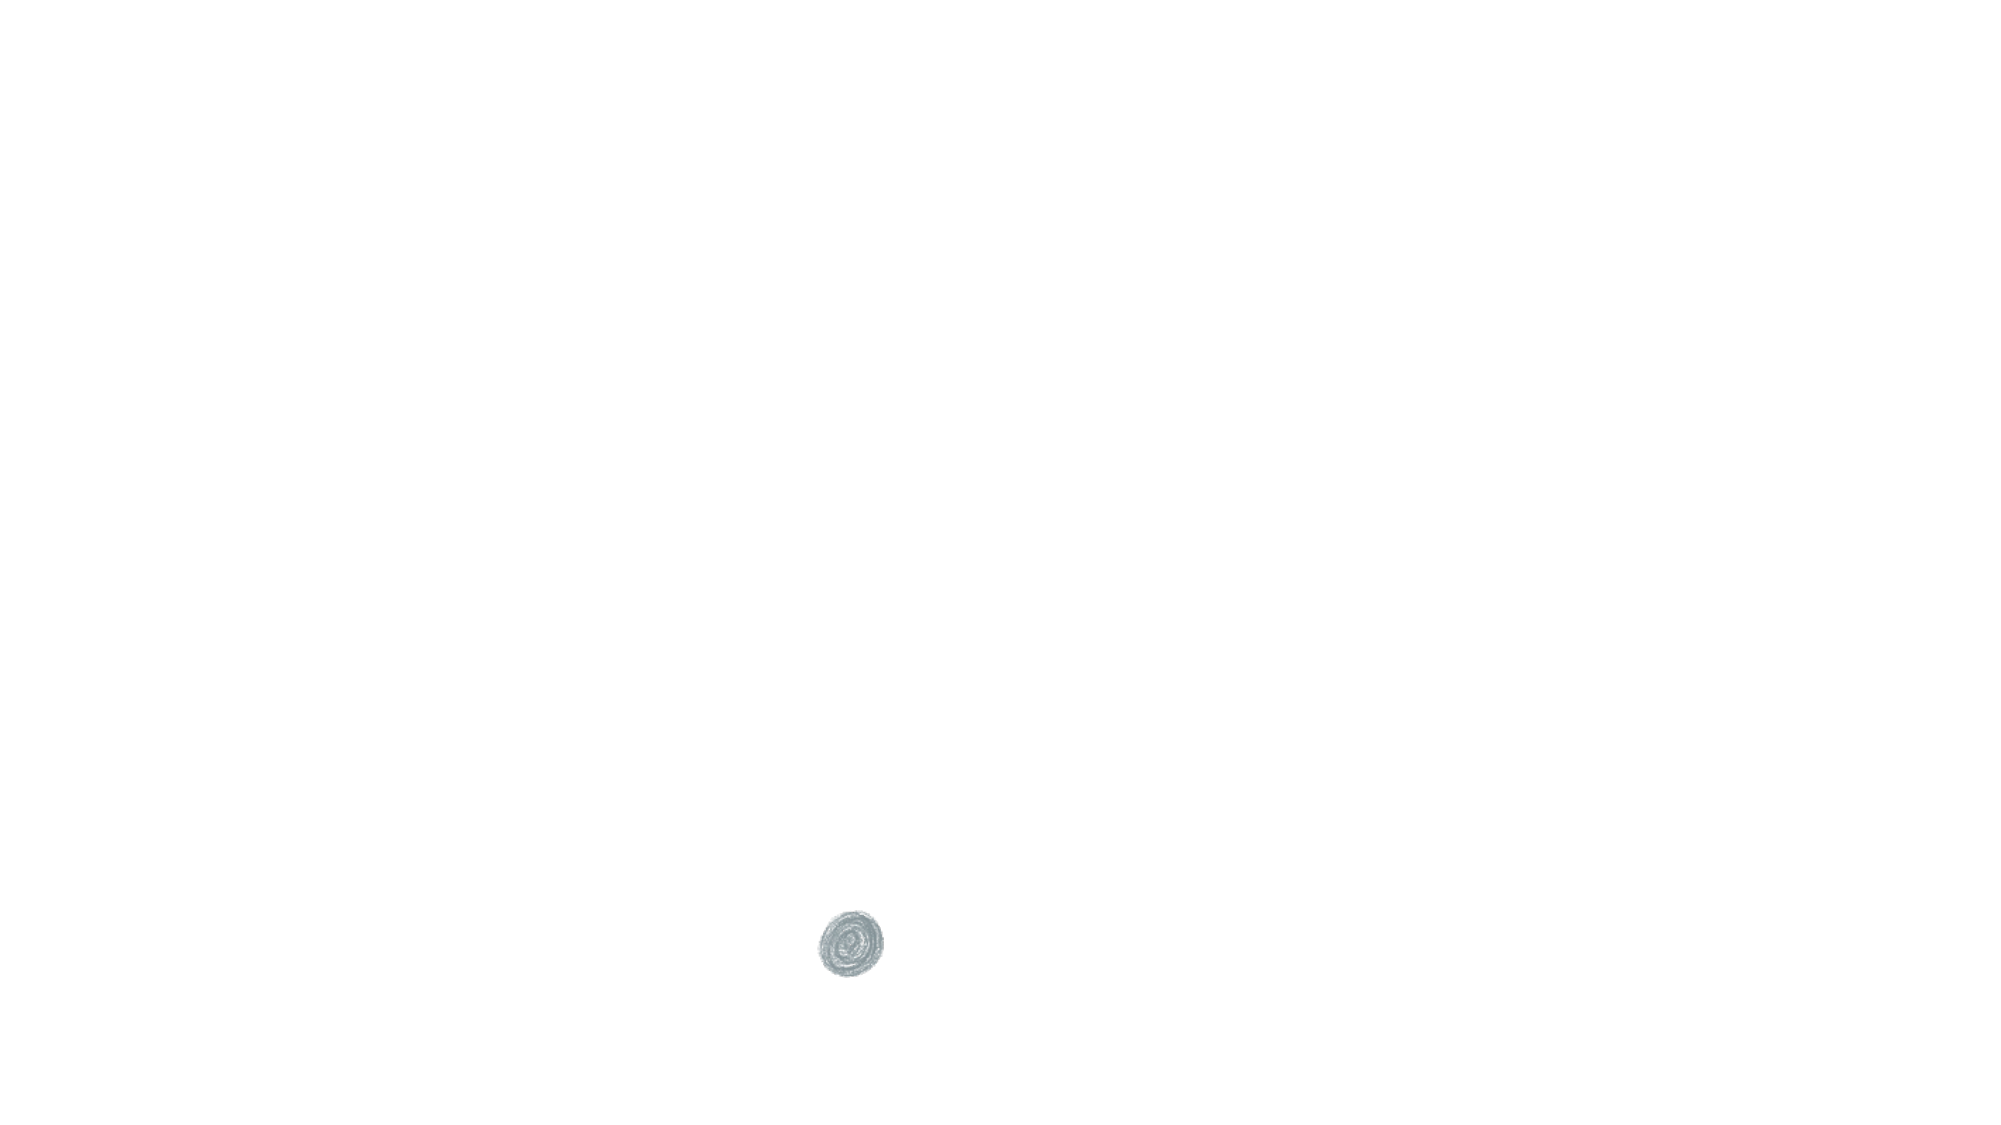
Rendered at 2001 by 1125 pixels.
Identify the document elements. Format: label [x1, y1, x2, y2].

text_box [789, 898, 922, 988]
